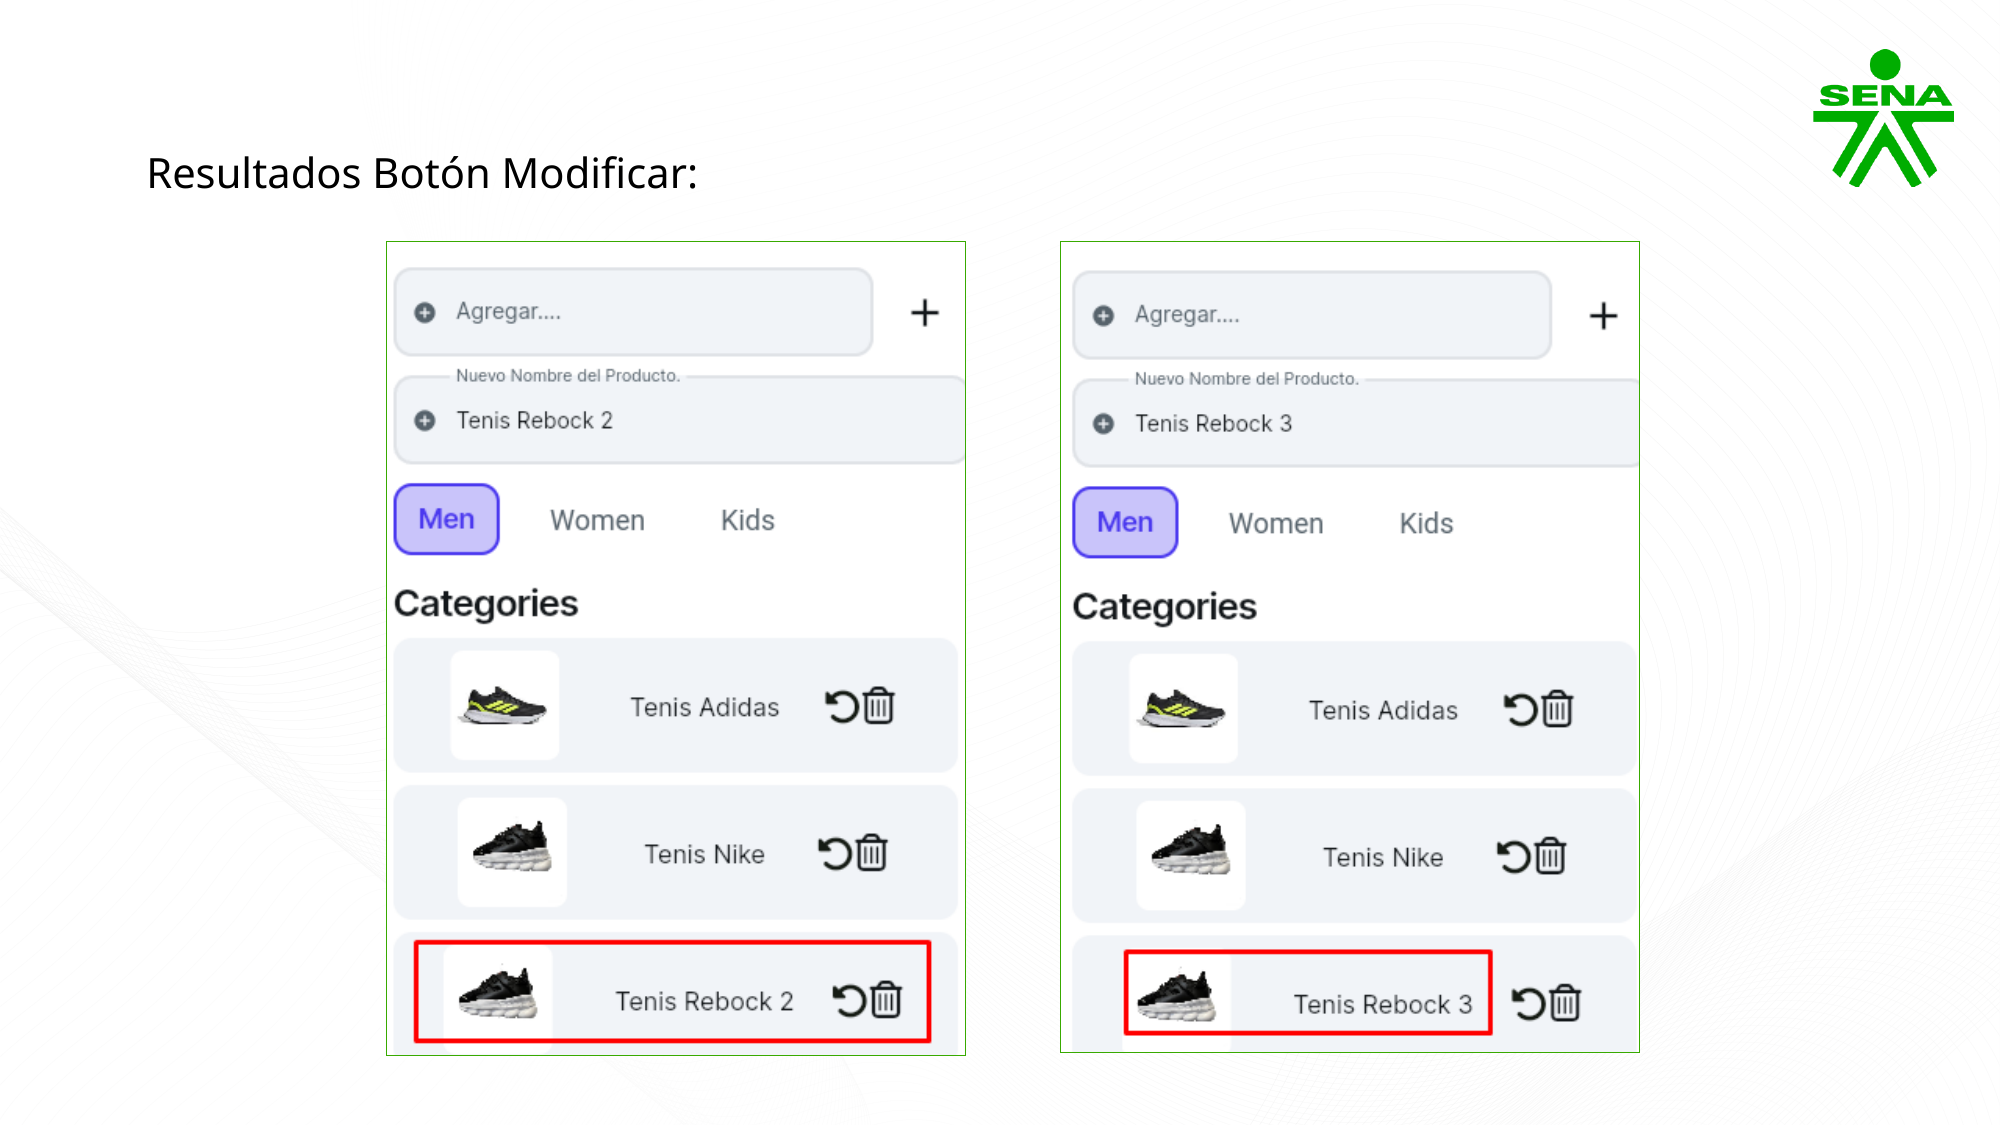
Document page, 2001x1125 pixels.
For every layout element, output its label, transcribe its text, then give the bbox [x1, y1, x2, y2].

text_box Resultados Botón Modificar: [131, 138, 1800, 204]
picture [0, 0, 2000, 1125]
